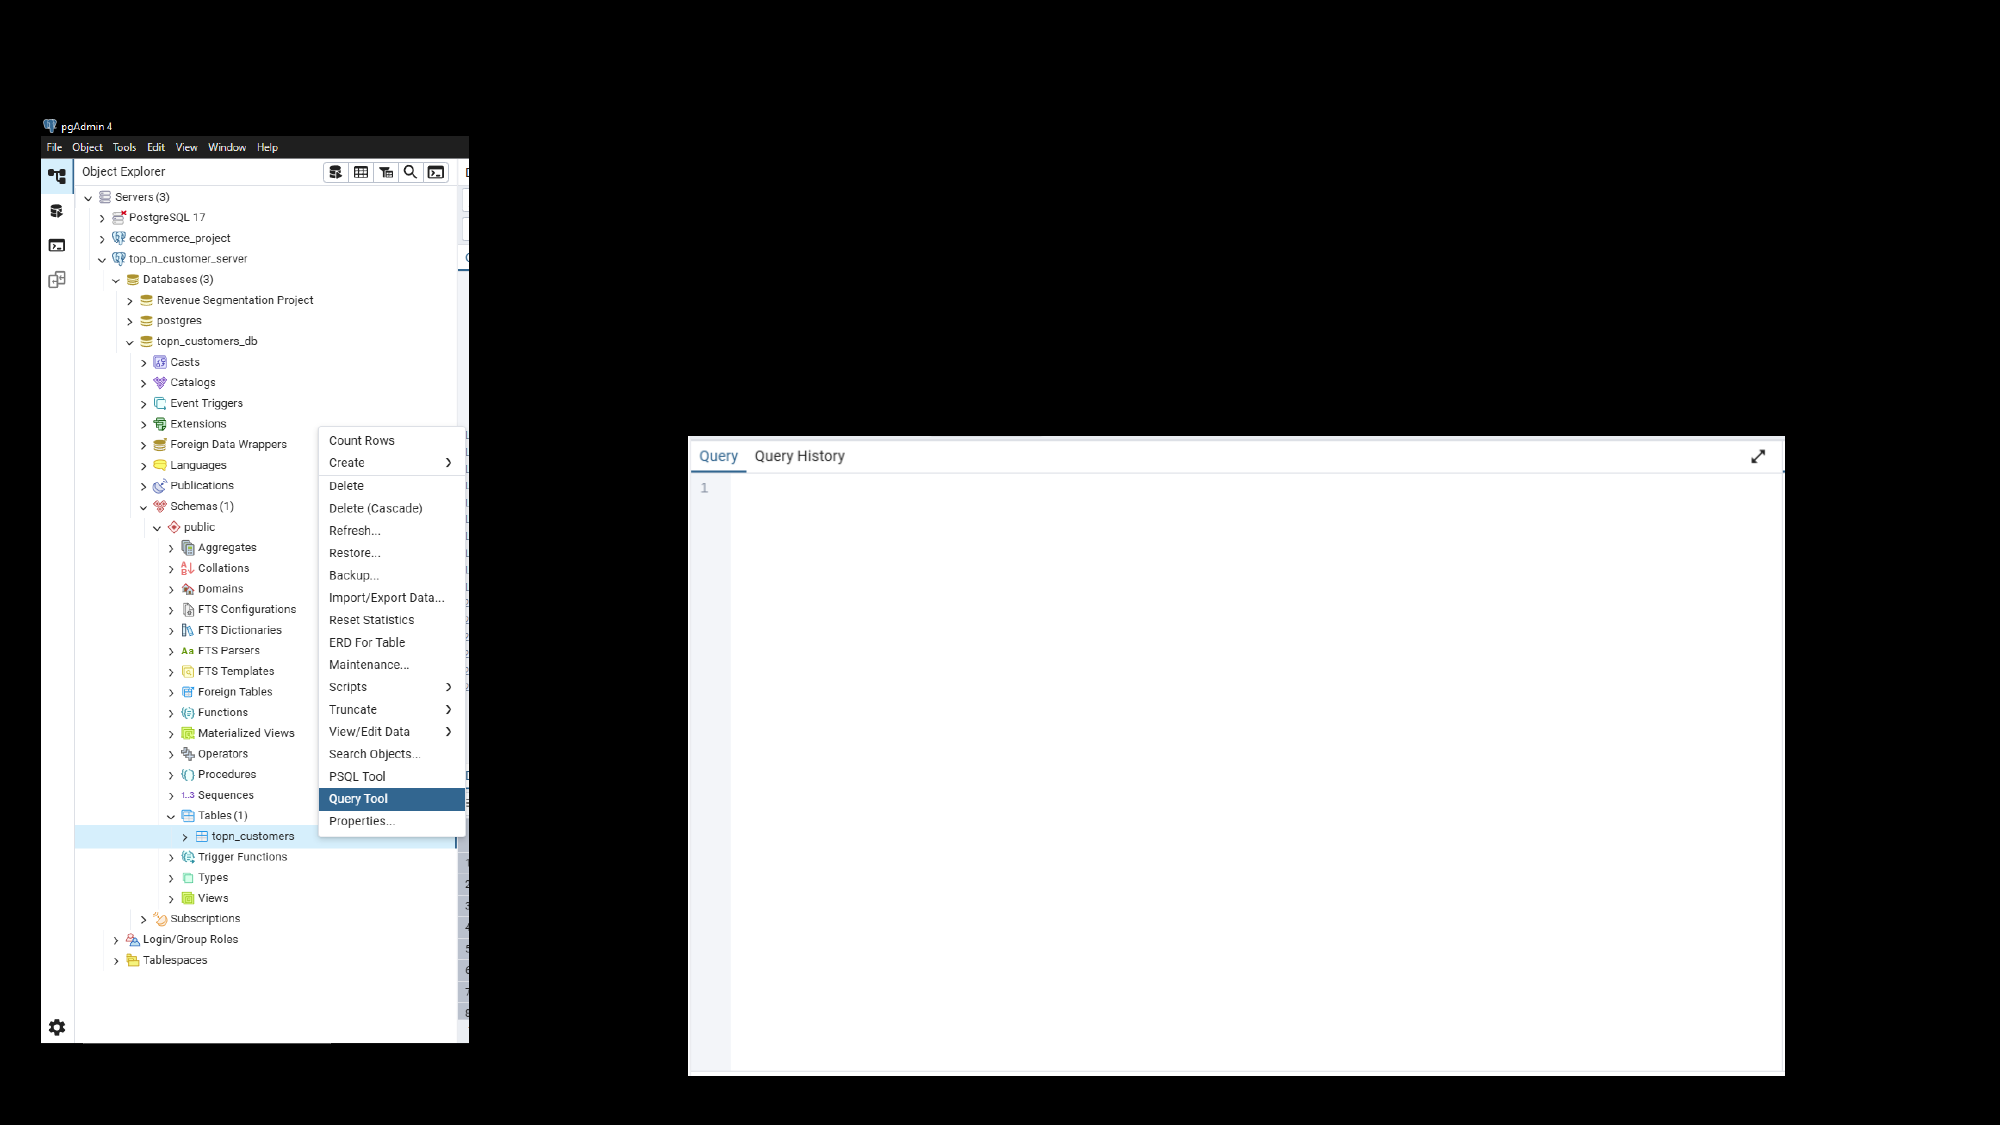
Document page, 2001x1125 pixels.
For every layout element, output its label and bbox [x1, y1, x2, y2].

picture [688, 436, 1785, 1076]
picture [41, 116, 469, 1044]
